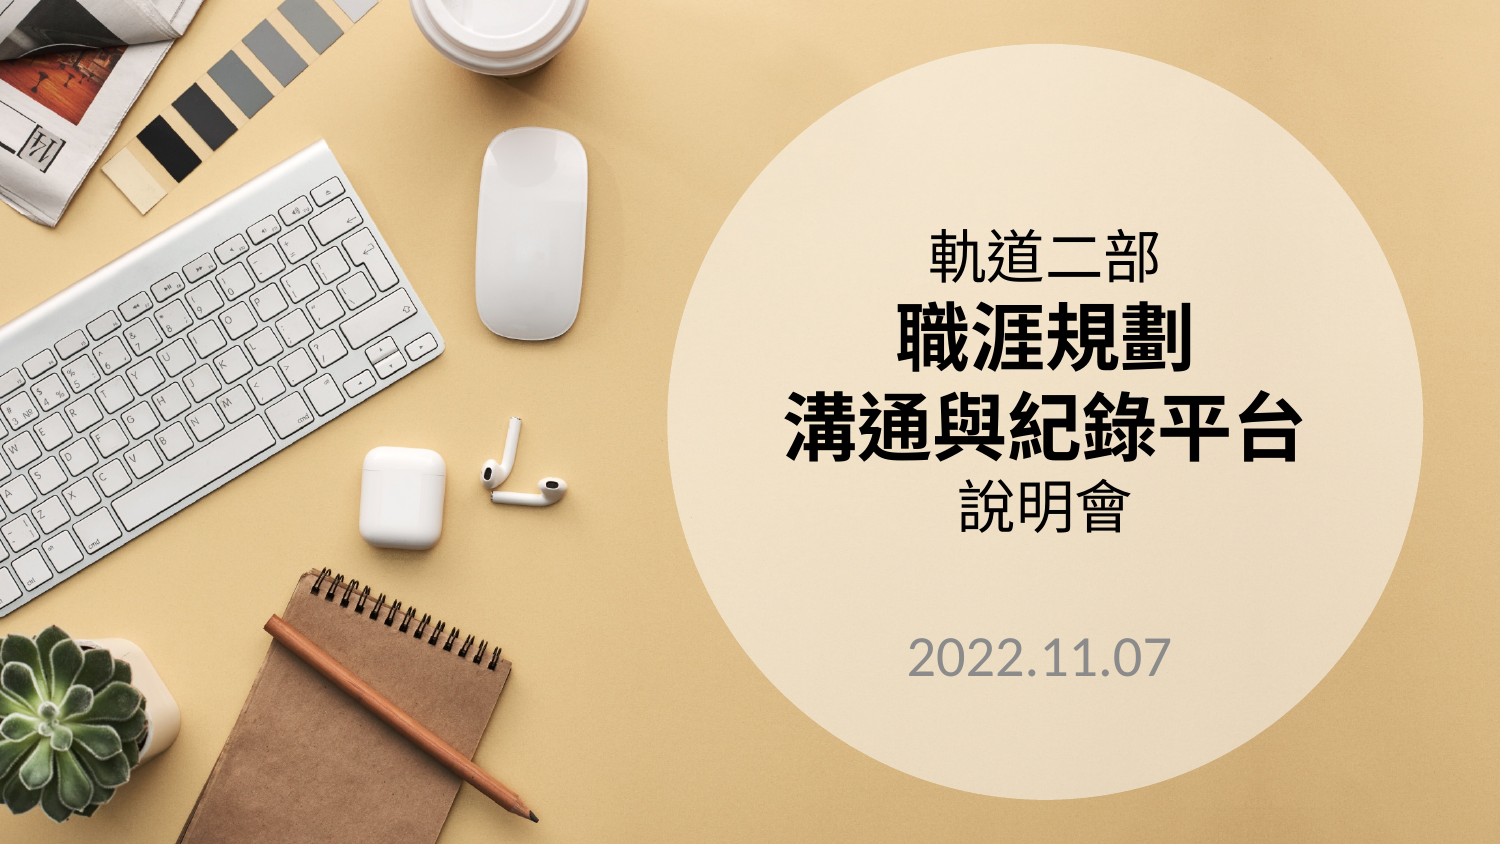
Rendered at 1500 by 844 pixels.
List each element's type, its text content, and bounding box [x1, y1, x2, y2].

picture [0, 0, 1500, 844]
subtitle 2022.11.07 [643, 610, 1436, 706]
title 軌道二部 職涯規劃 溝通與紀錄平台 說明會 [643, 161, 1447, 599]
